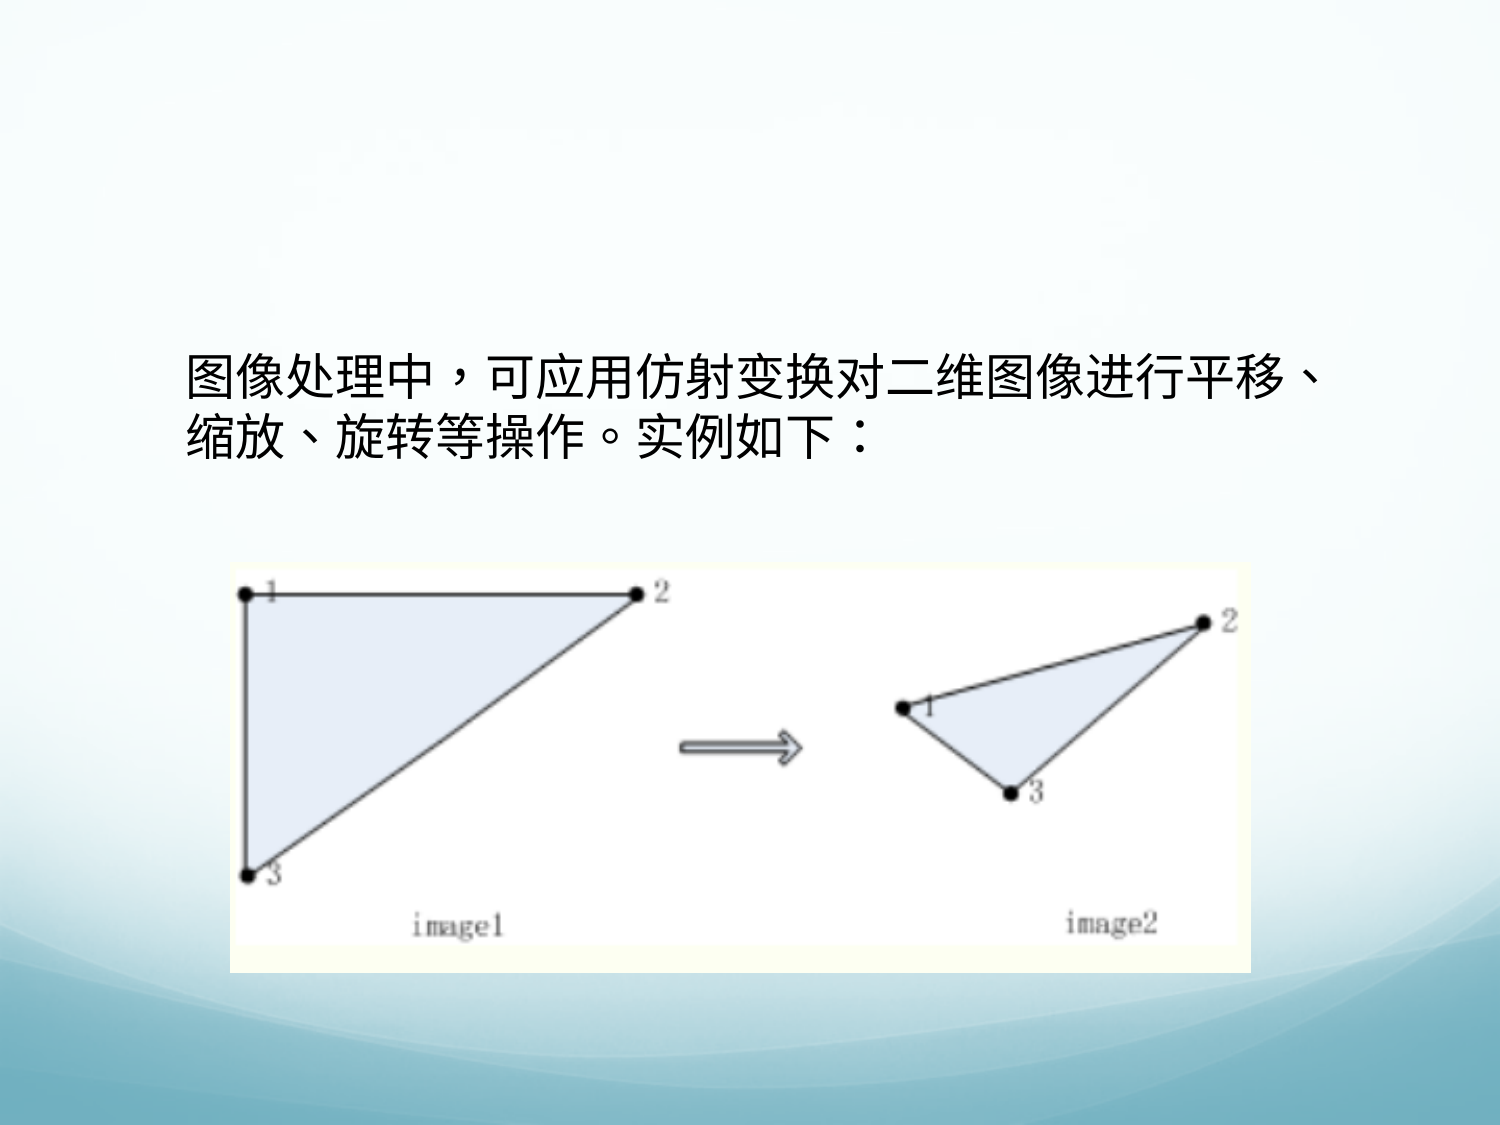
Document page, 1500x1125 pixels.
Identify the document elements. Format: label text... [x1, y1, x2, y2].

text_box 图像处理中，可应用仿射变换对二维图像进行平移、缩放、旋转等操作。实例如下： [171, 337, 1388, 473]
picture [229, 561, 1252, 974]
